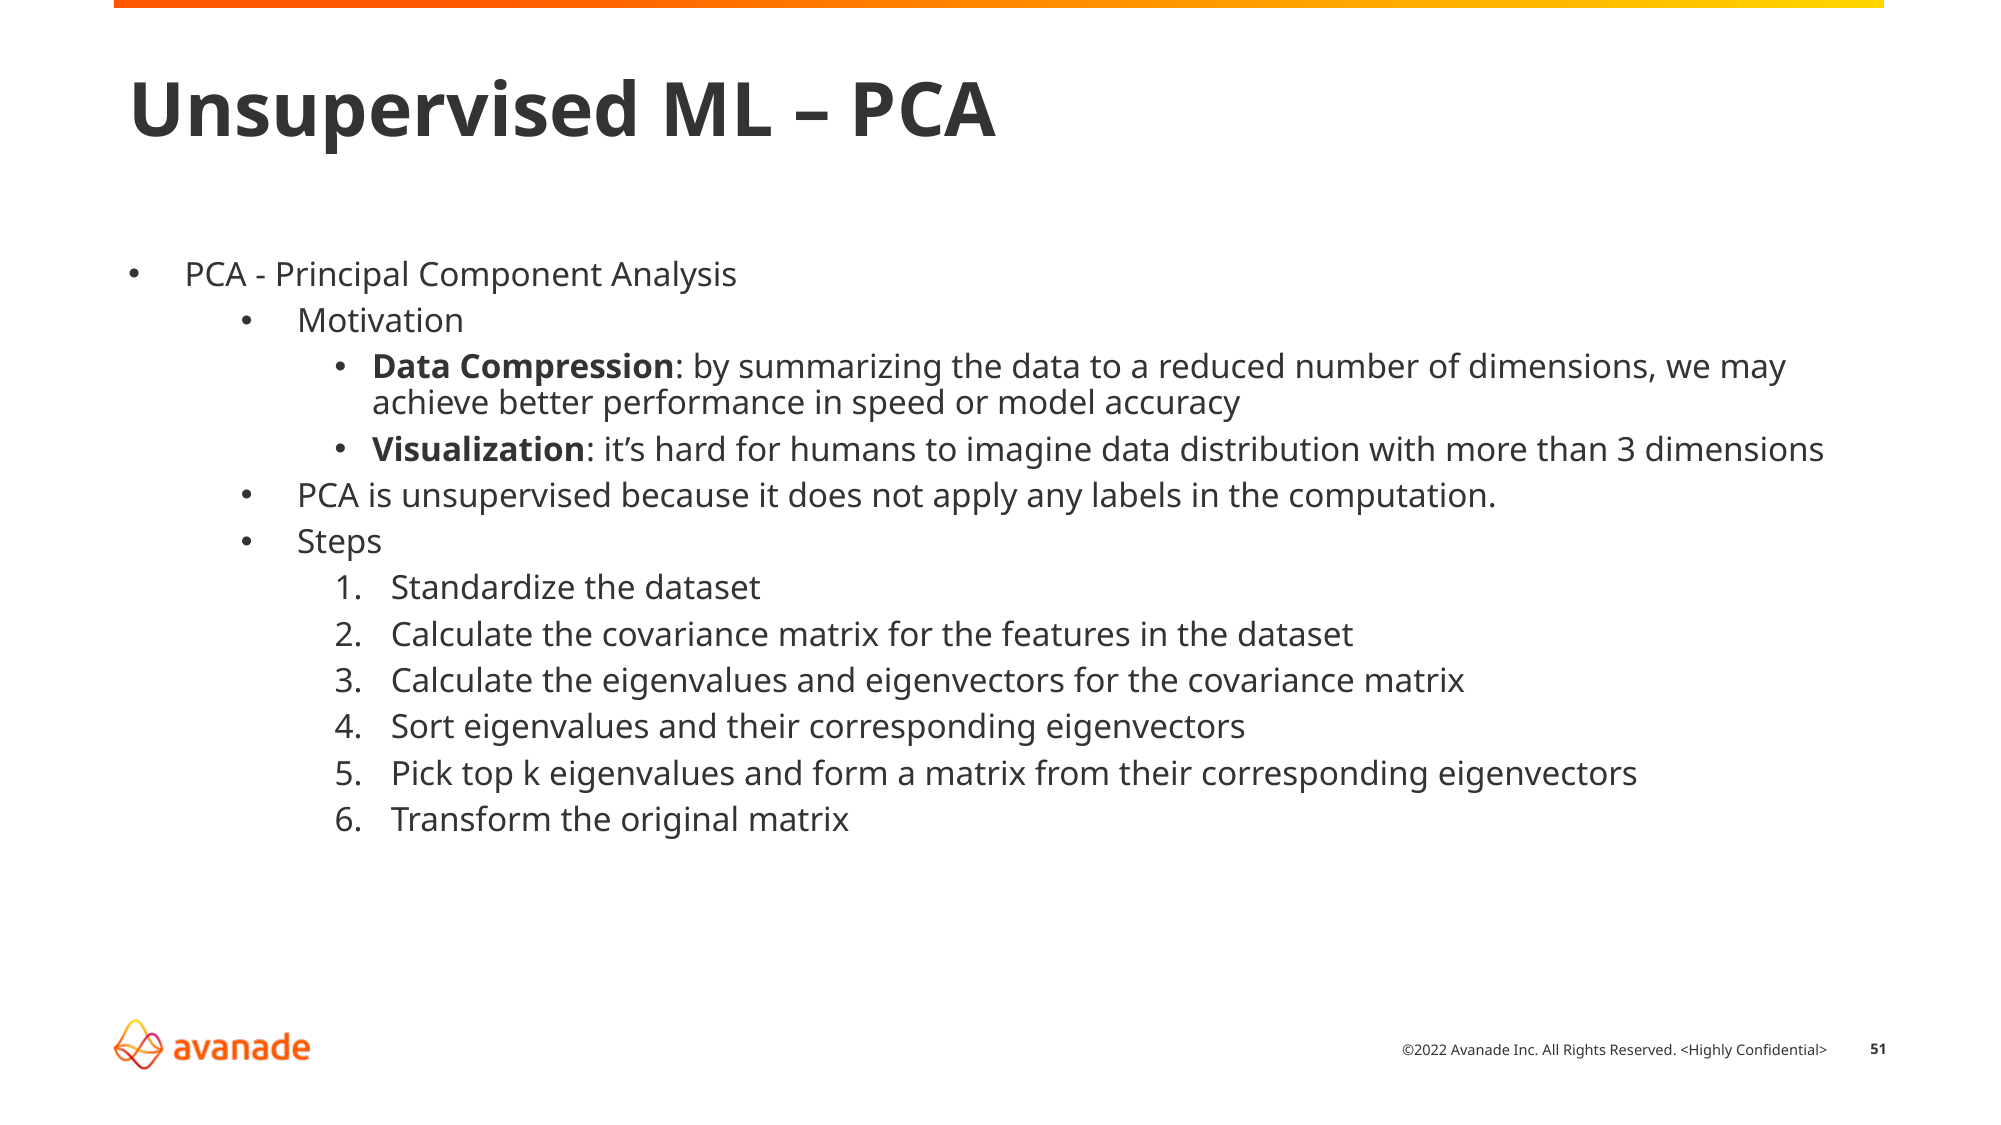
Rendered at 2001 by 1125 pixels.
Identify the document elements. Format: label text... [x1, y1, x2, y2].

picture [93, 999, 339, 1090]
title Unsupervised ML – PCA [113, 64, 1883, 228]
list PCA - Principal Component Analysis Motivation Data Compression: by summarizing the data to a reduced number of dimensions, we may achieve better performance in speed or model accuracy Visualization: it’s hard for humans to imagine data distribution with more than 3 dimensions PCA is unsupervised because it does not apply any labels in the computation. Steps Standardize the dataset Calculate the covariance matrix for the features in the dataset Calculate the eigenvalues and eigenvectors for the covariance matrix Sort eigenvalues and their corresponding eigenvectors Pick top k eigenvalues and form a matrix from their corresponding eigenvectors Transform the original matrix [113, 249, 1883, 964]
